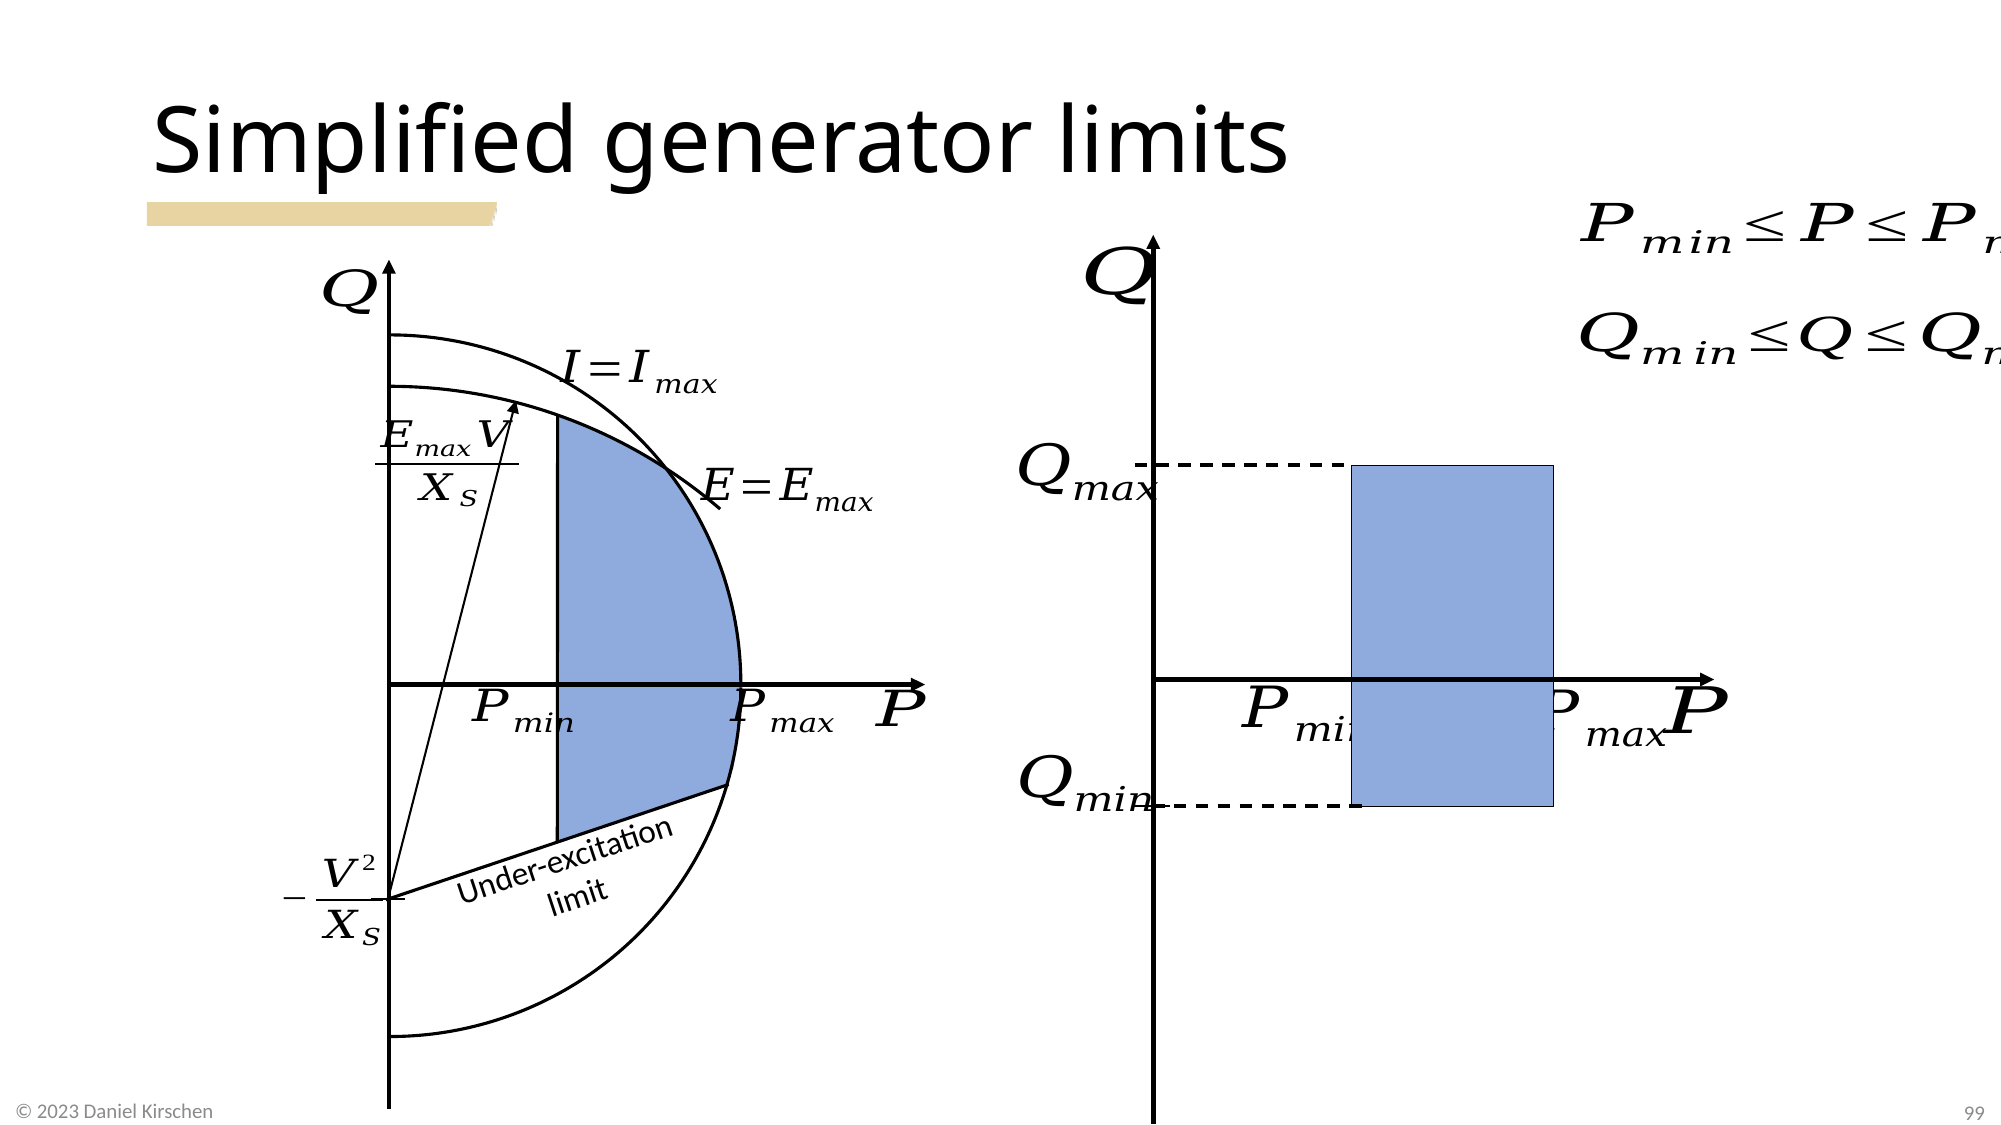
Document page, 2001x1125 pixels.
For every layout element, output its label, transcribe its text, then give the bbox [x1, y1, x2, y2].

title Simplified generator limits [137, 59, 1863, 226]
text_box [1015, 234, 1736, 1124]
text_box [0, 259, 932, 1125]
slide_number 99 [1550, 1088, 2000, 1125]
